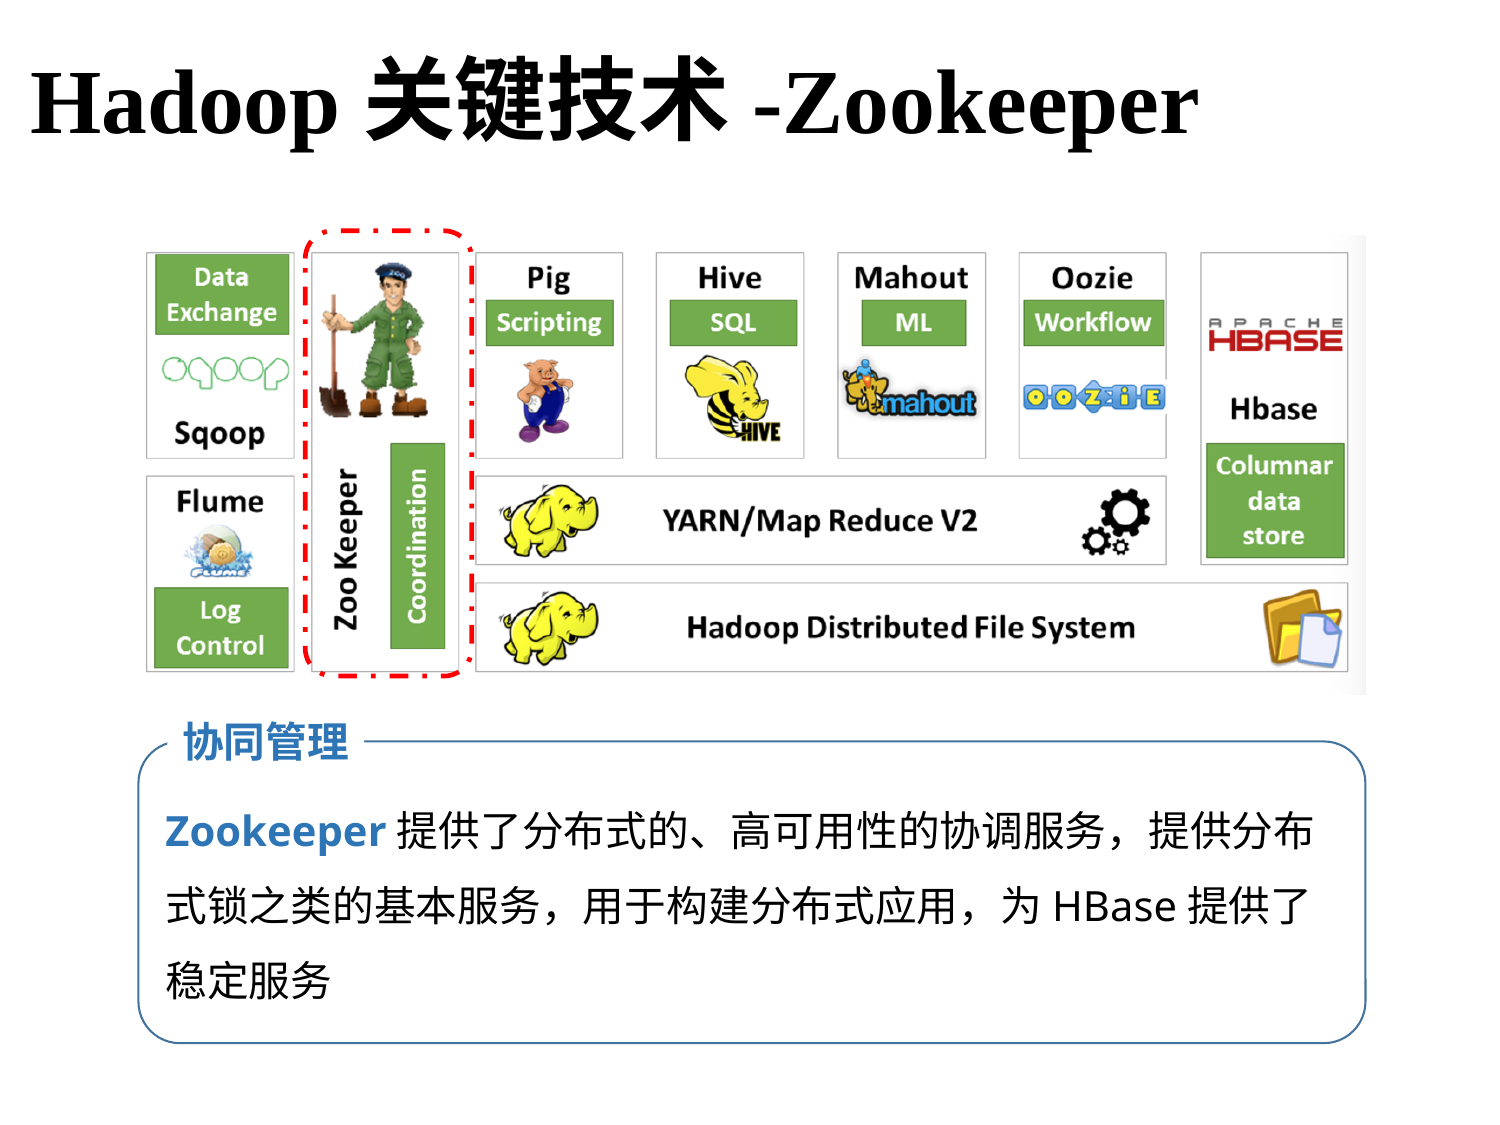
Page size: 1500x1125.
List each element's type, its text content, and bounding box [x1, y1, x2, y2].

text_box Zookeeper提供了分布式的、高可用性的协调服务，提供分布式锁之类的基本服务，用于构建分布式应用，为HBase提供了稳定服务 [137, 740, 1367, 1045]
title Hadoop关键技术-Zookeeper [14, 0, 1309, 213]
text_box [316, 229, 459, 235]
text_box 协同管理 [167, 708, 365, 774]
picture [138, 235, 1366, 696]
